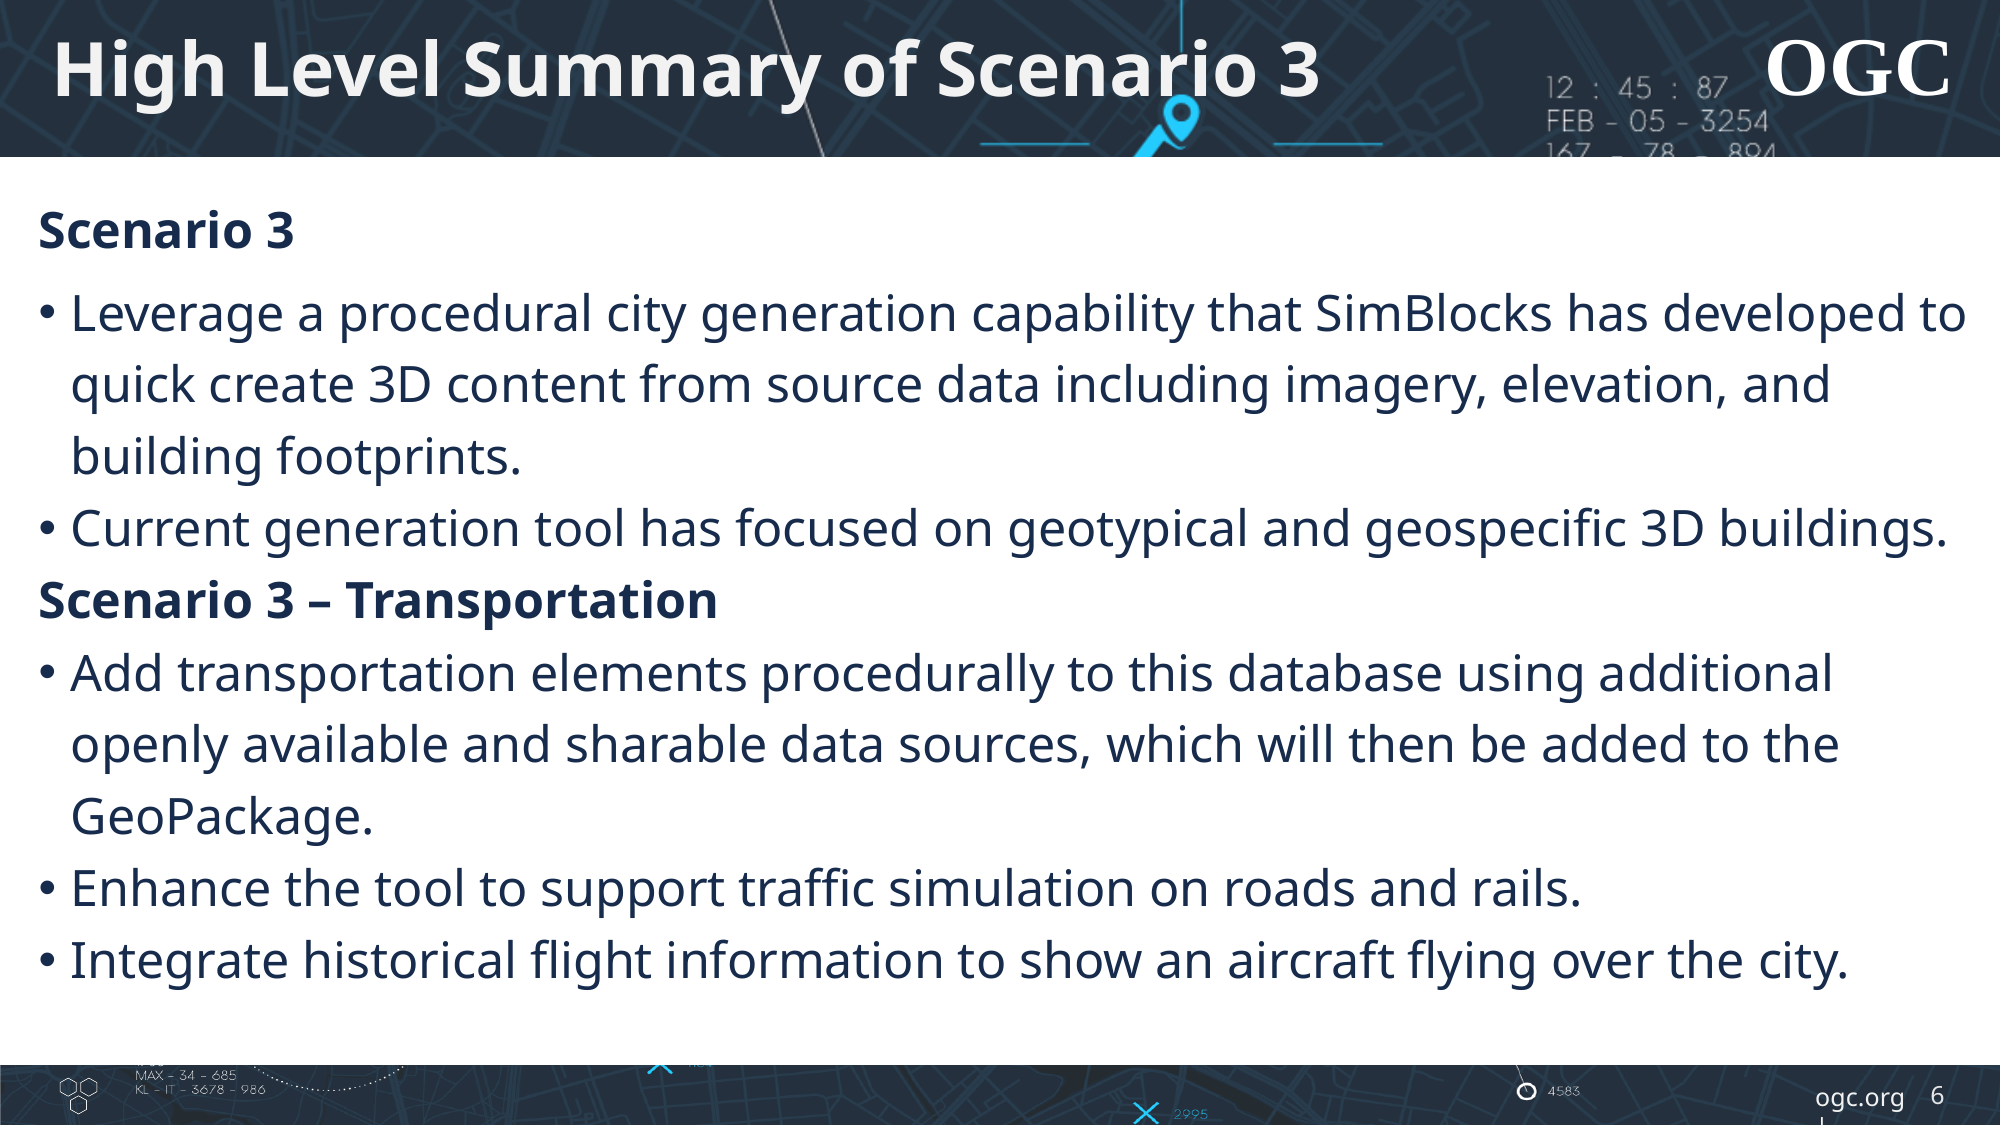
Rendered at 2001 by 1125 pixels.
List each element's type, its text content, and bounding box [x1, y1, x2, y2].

slide_number 6 [1772, 1073, 1960, 1121]
list Scenario 3 Leverage a procedural city generation capability that SimBlocks has developed to quick create 3D content from source data including imagery, elevation, and building footprints. Current generation tool has focused on geotypical and geospecific 3D buildings. Scenario 3 – Transportation Add transportation elements procedurally to this database using additional openly available and sharable data sources, which will then be added to the GeoPackage. Enhance the tool to support traffic simulation on roads and rails. Integrate historical flight information to show an aircraft flying over the city. [23, 190, 1986, 1053]
title High Level Summary of Scenario 3 [36, 9, 1762, 135]
picture [51, 1069, 106, 1123]
